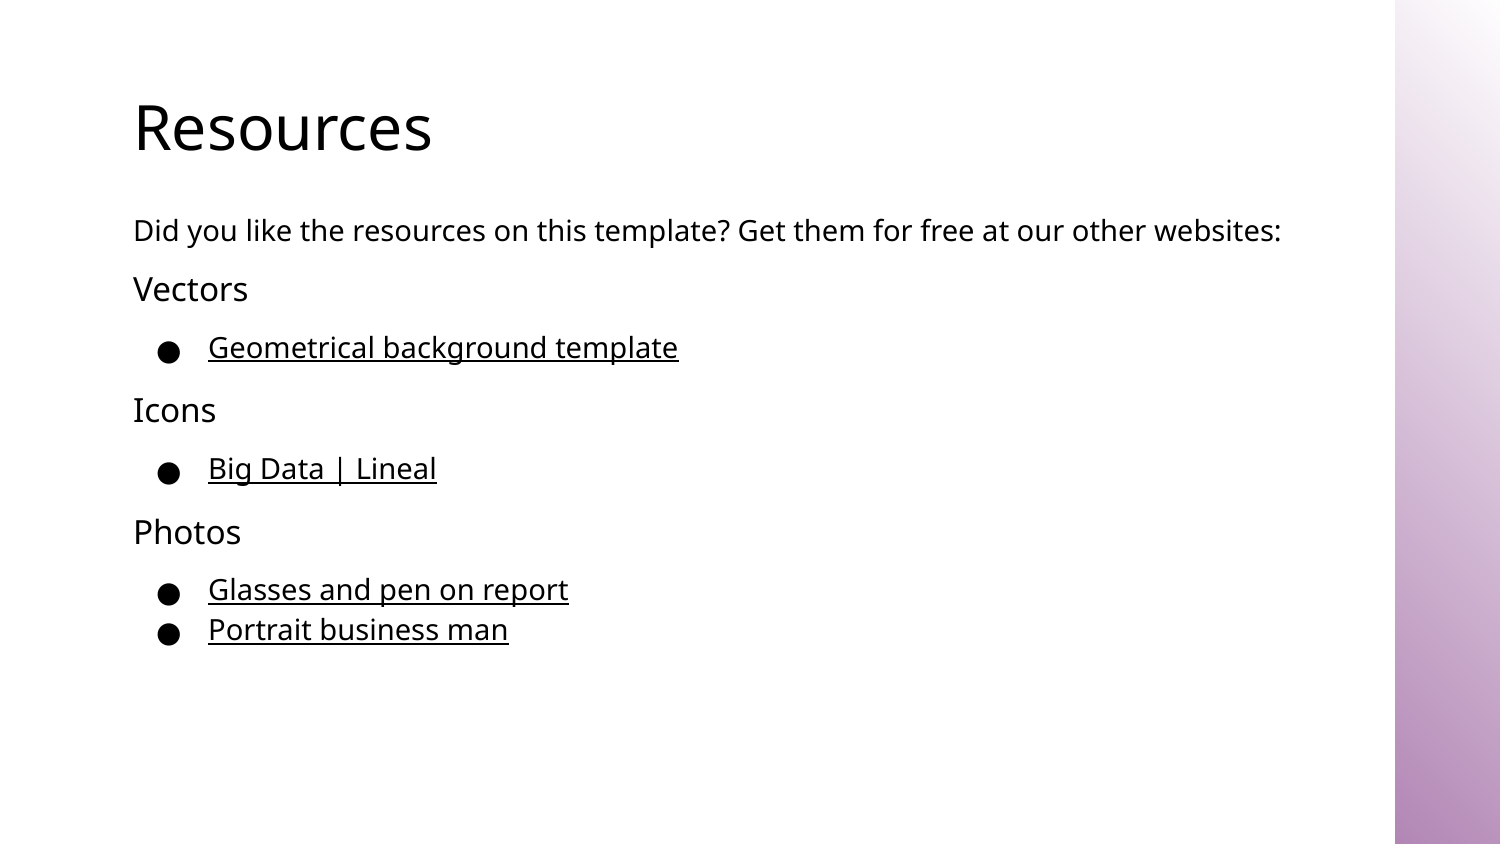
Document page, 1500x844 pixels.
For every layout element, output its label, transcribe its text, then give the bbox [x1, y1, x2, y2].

list Did you like the resources on this template? Get them for free at our other websites: Vectors Geometrical background template Icons Big Data | Lineal Photos Glasses and pen on report Portrait business man [118, 197, 1382, 756]
title Resources [118, 72, 1382, 167]
